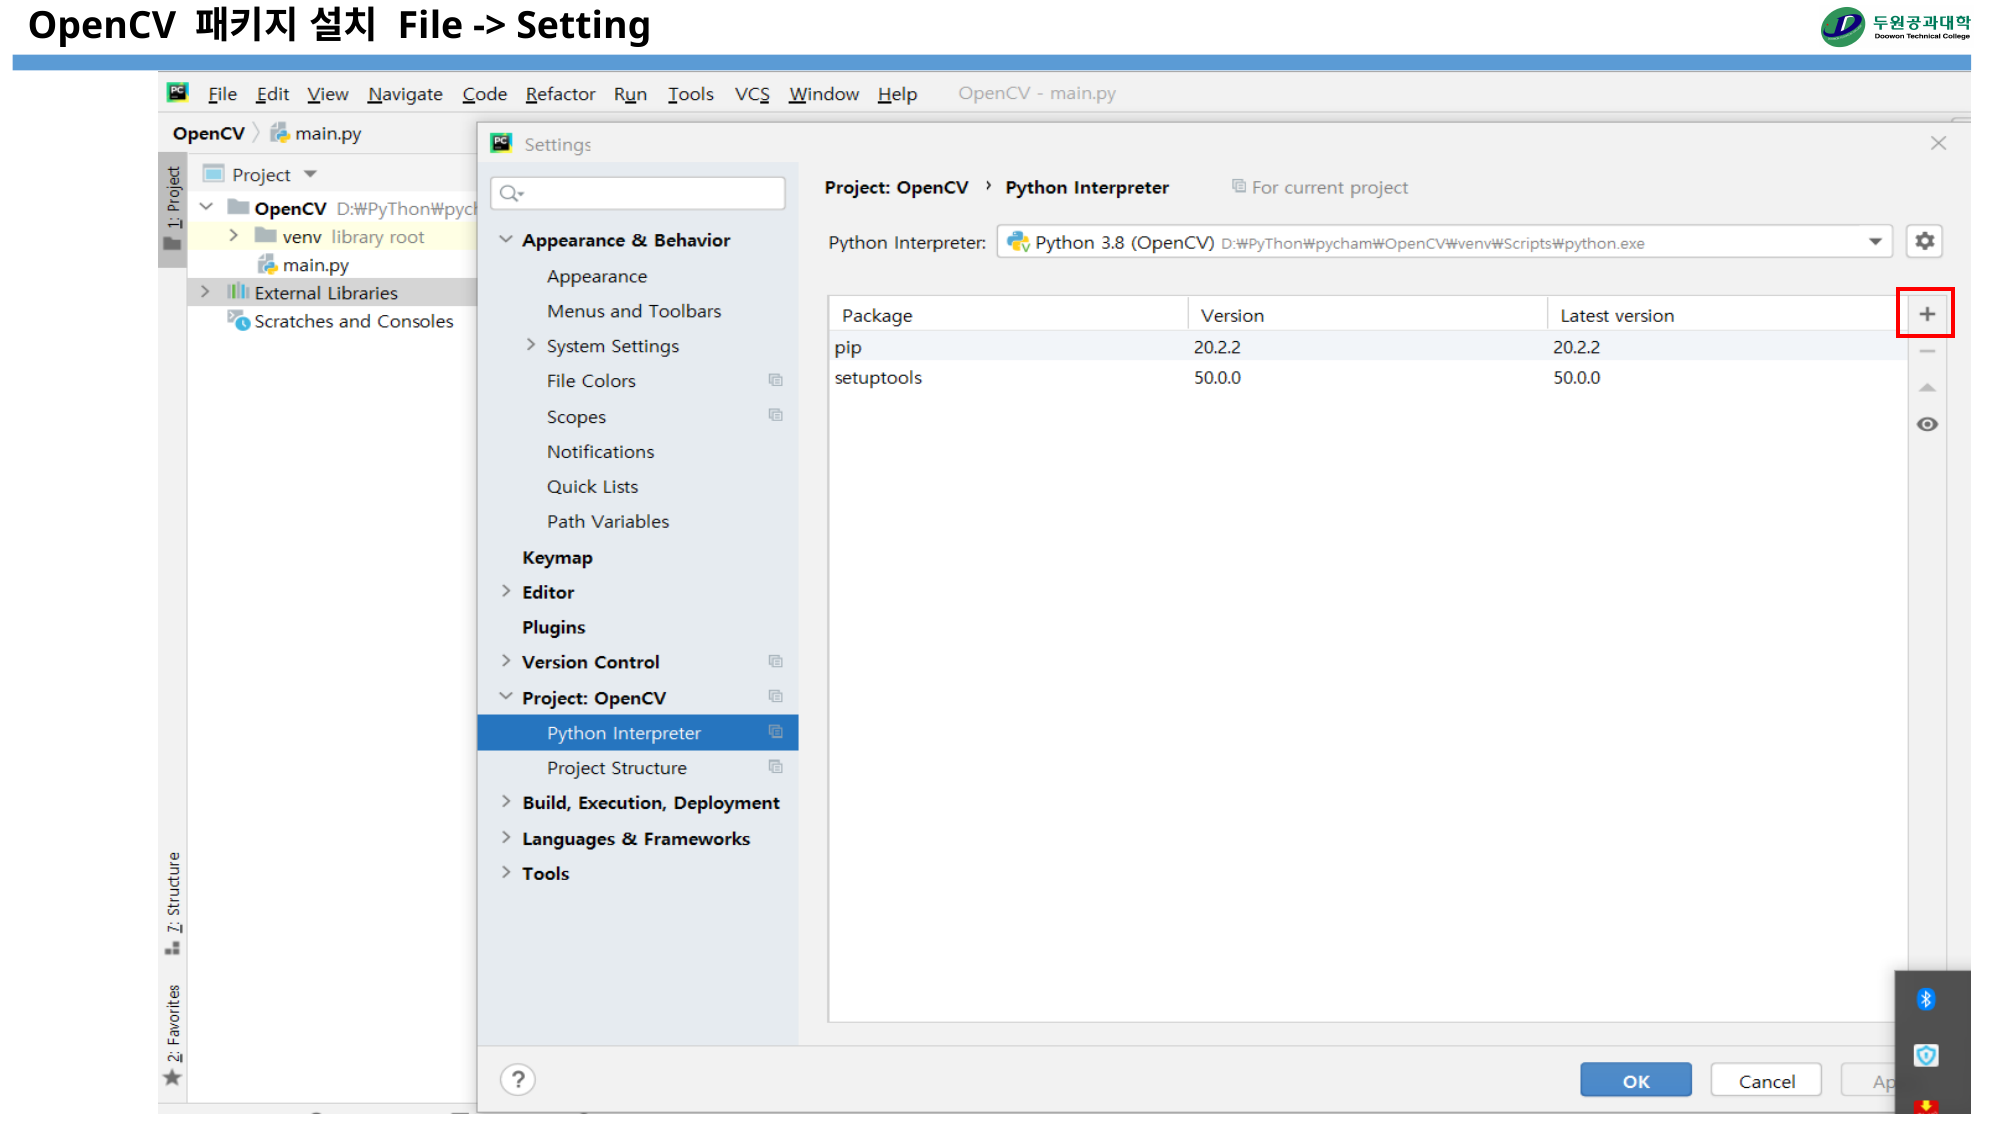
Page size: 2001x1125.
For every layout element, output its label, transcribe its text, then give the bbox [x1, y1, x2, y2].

picture [158, 71, 1971, 1114]
title OpenCV 패키지 설치 File -> Setting [12, 2, 1972, 50]
